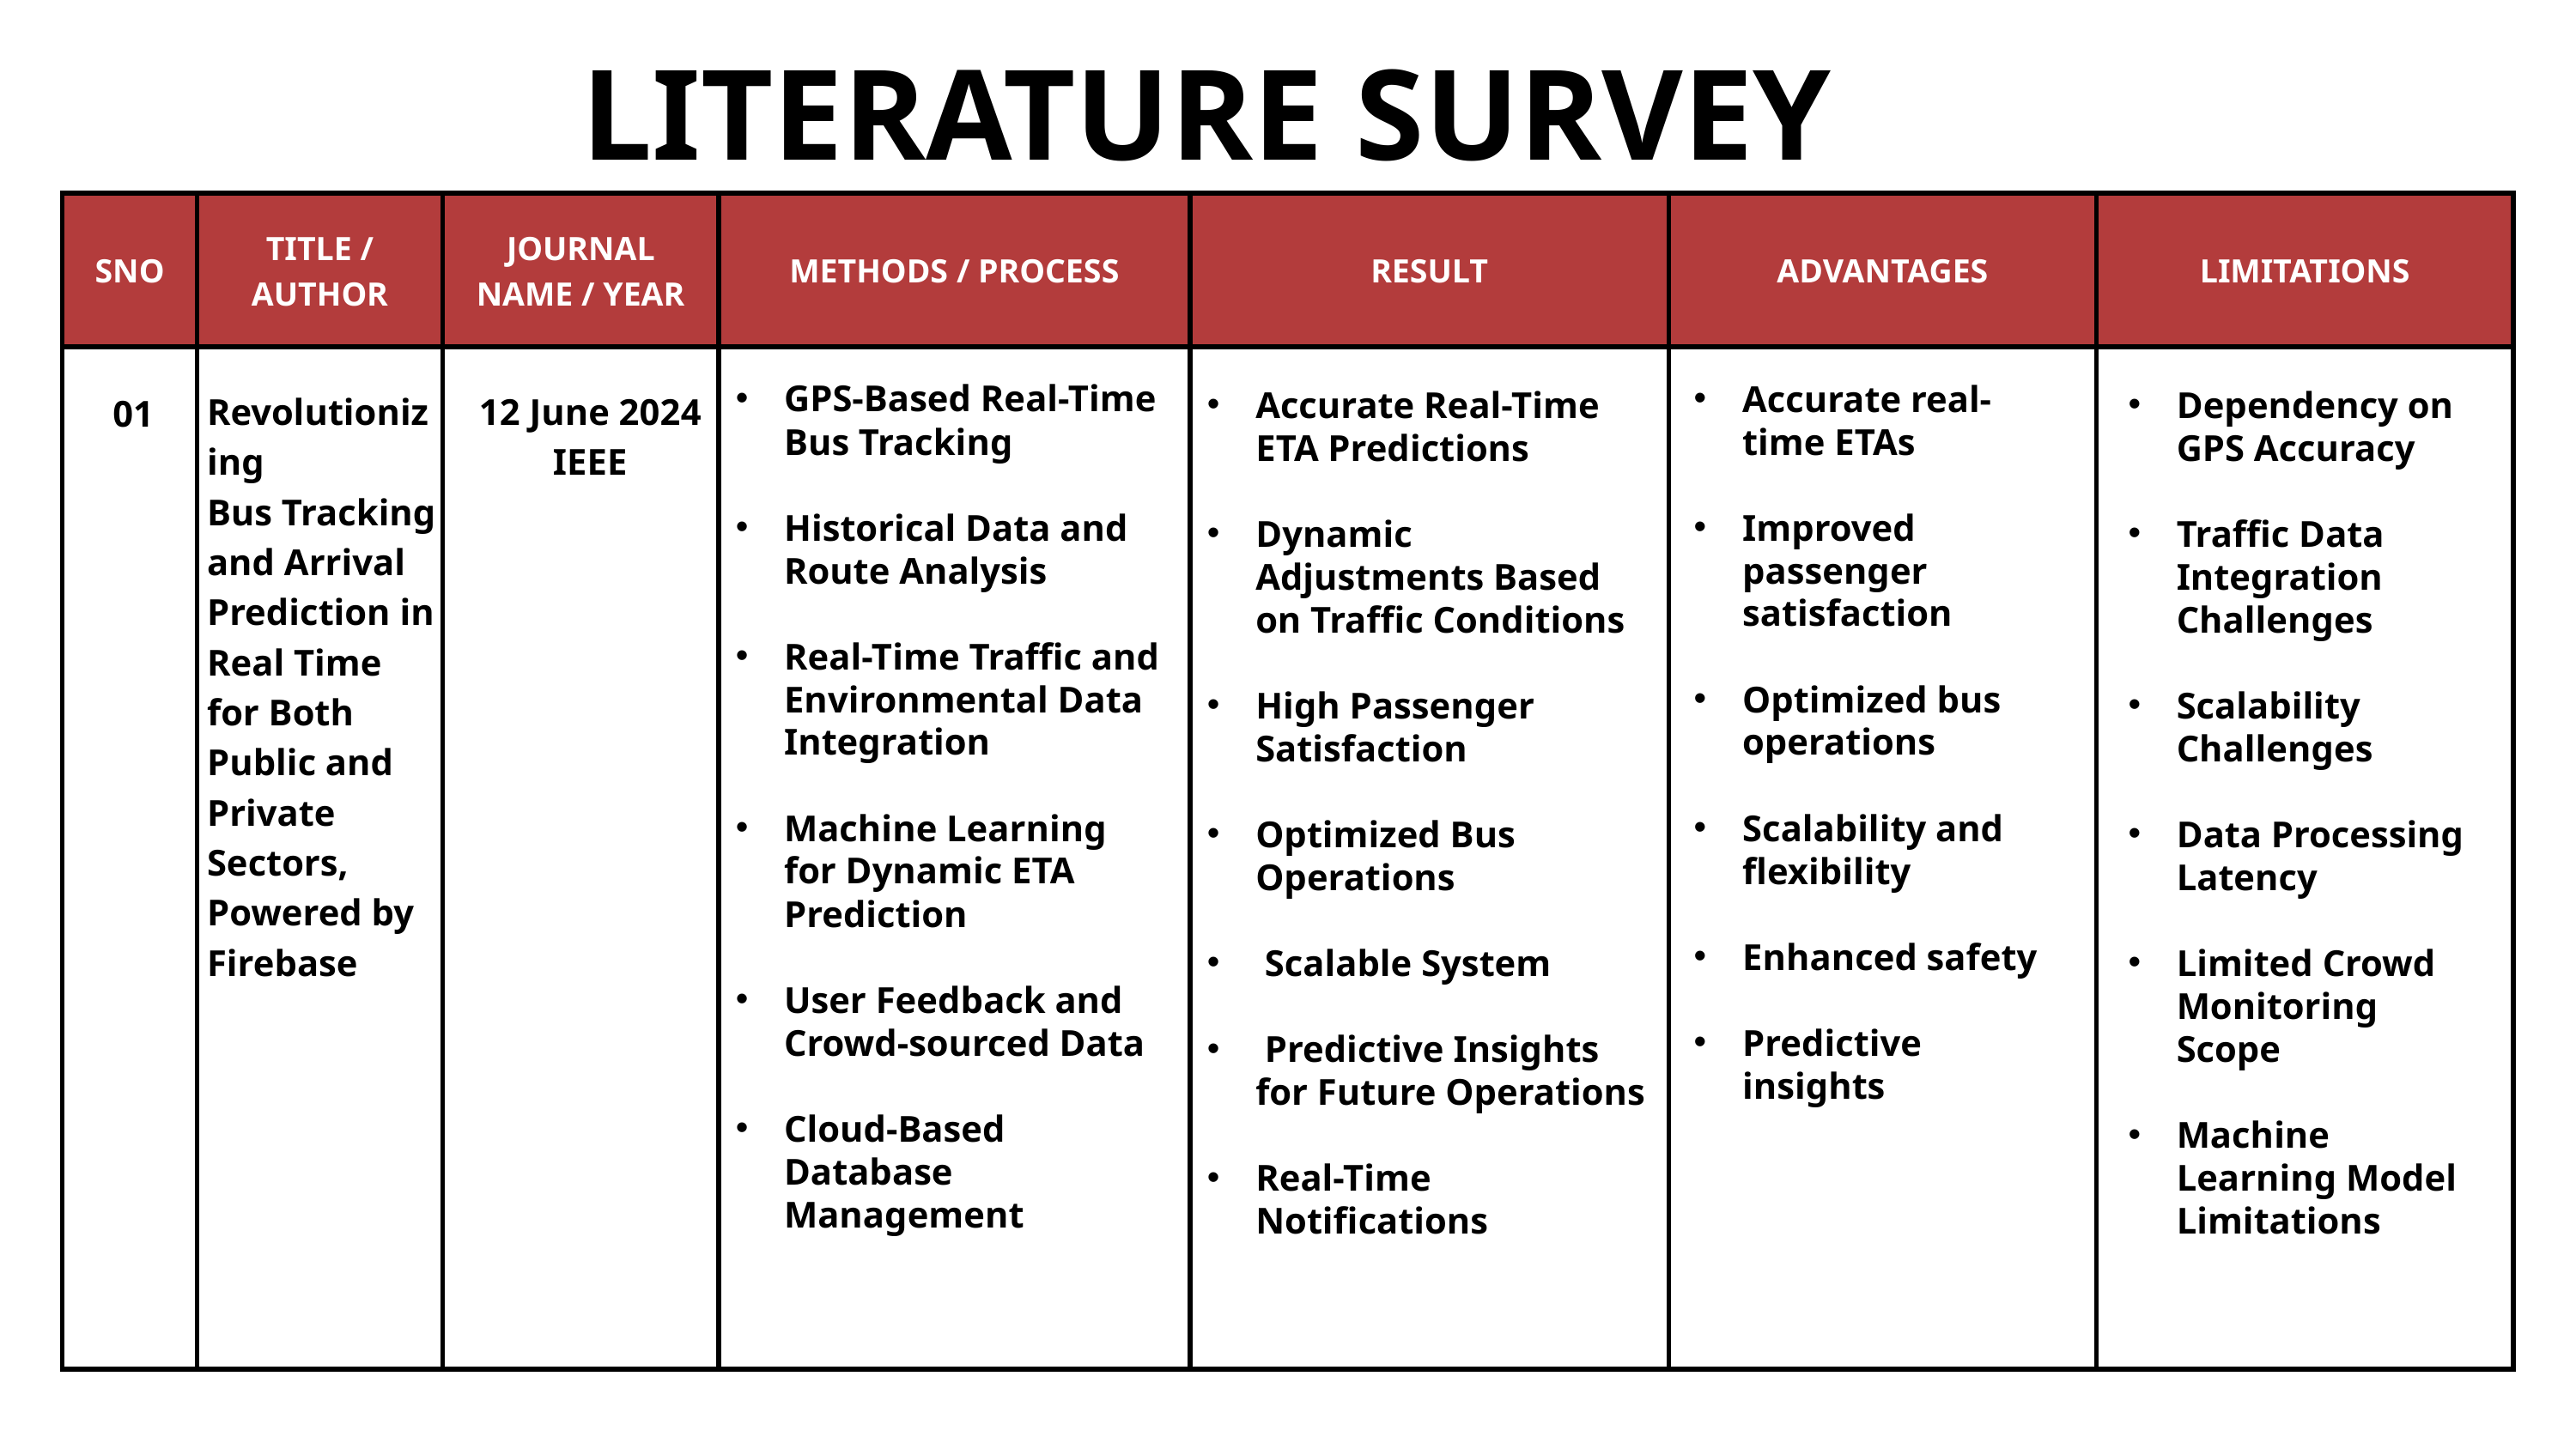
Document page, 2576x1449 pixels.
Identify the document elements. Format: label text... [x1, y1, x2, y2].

text_box Accurate Real-Time ETA Predictions Dynamic Adjustments Based on Traffic Conditions High Passenger Satisfaction Optimized Bus Operations Scalable System Predictive Insights for Future Operations Real-Time Notifications [1206, 382, 1649, 1241]
text_box Dependency on GPS Accuracy Traffic Data Integration Challenges Scalability Challenges Data Processing Latency Limited Crowd Monitoring Scope Machine Learning Model Limitations [2128, 382, 2486, 1241]
table_header TITLE / AUTHOR [199, 196, 440, 344]
table_header ADVANTAGES [1671, 196, 2094, 344]
text_box LITERATURE SURVEY [493, 9, 1953, 185]
table_cell [721, 349, 1188, 1367]
text_box 01 [103, 384, 163, 434]
text_box Revolutionizing Bus Tracking and Arrival Prediction in Real Time for Both Public and Private Sectors, Powered by Firebase [207, 382, 437, 1034]
table_cell [445, 349, 716, 1367]
text_box GPS-Based Real-Time Bus Tracking Historical Data and Route Analysis Real-Time Traffic and Environmental Data Integration Machine Learning for Dynamic ETA Prediction User Feedback and Crowd-sourced Data Cloud-Based Database Management [735, 376, 1163, 1235]
table_header METHODS / PROCESS [721, 196, 1188, 344]
table_cell [64, 349, 195, 1367]
table_header JOURNAL NAME / YEAR [445, 196, 716, 344]
table_header RESULT [1193, 196, 1667, 344]
table_header SNO [64, 196, 195, 344]
text_box 12 June 2024 IEEE [475, 382, 705, 483]
table_cell [1671, 349, 2094, 1367]
table_cell [2099, 349, 2511, 1367]
table_cell [1193, 349, 1667, 1367]
table_cell [199, 349, 440, 1367]
text_box Accurate real-time ETAs Improved passenger satisfaction Optimized bus operations Scalability and flexibility Enhanced safety Predictive insights [1693, 376, 2067, 1106]
table_header LIMITATIONS [2099, 196, 2511, 344]
